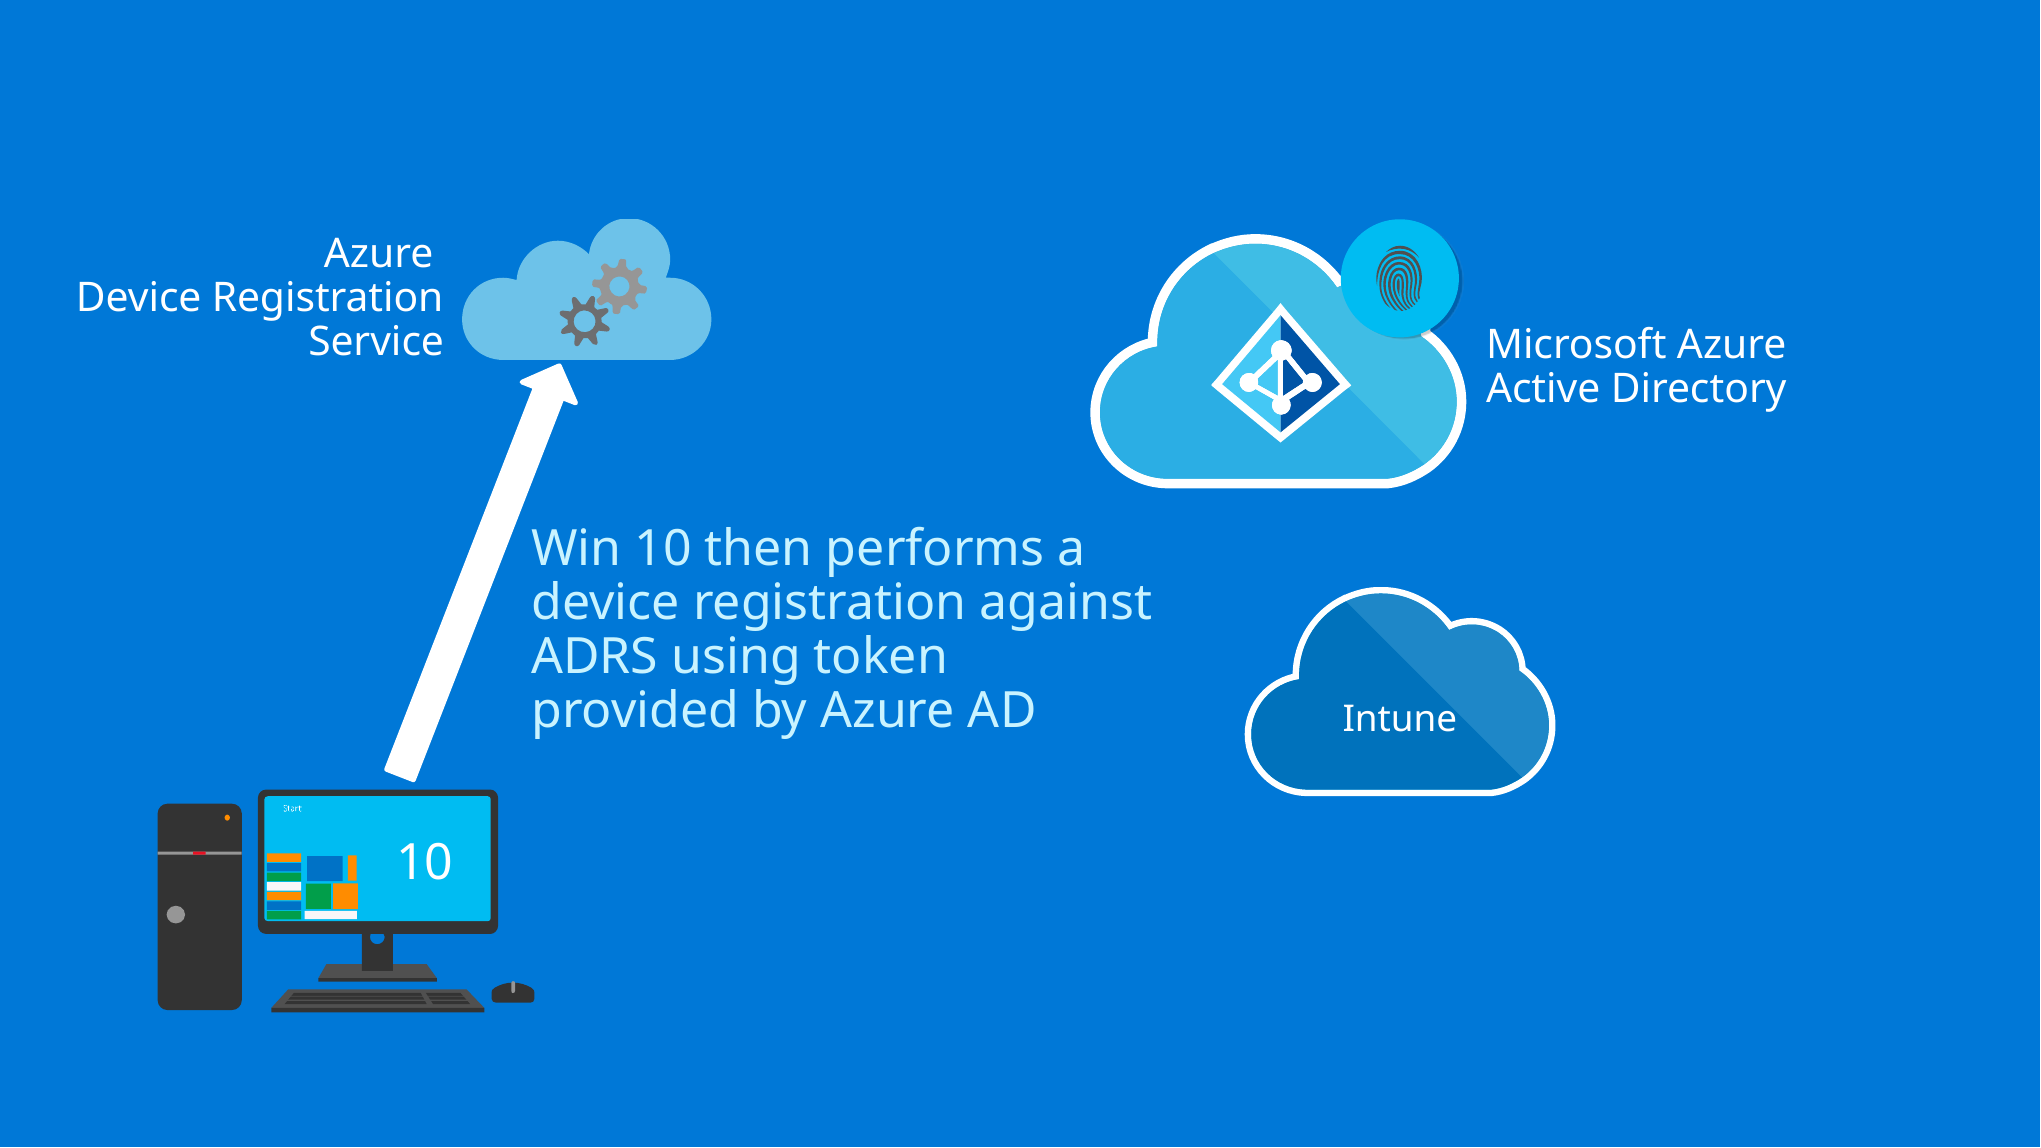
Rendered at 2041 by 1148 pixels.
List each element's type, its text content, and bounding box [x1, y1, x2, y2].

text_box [69, 219, 712, 366]
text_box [157, 789, 535, 1013]
text_box Win 10 then performs a device registration against ADRS using token provided by Azure AD [501, 498, 1184, 763]
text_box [1244, 586, 1556, 797]
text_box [1090, 219, 1948, 489]
text_box [385, 366, 577, 781]
